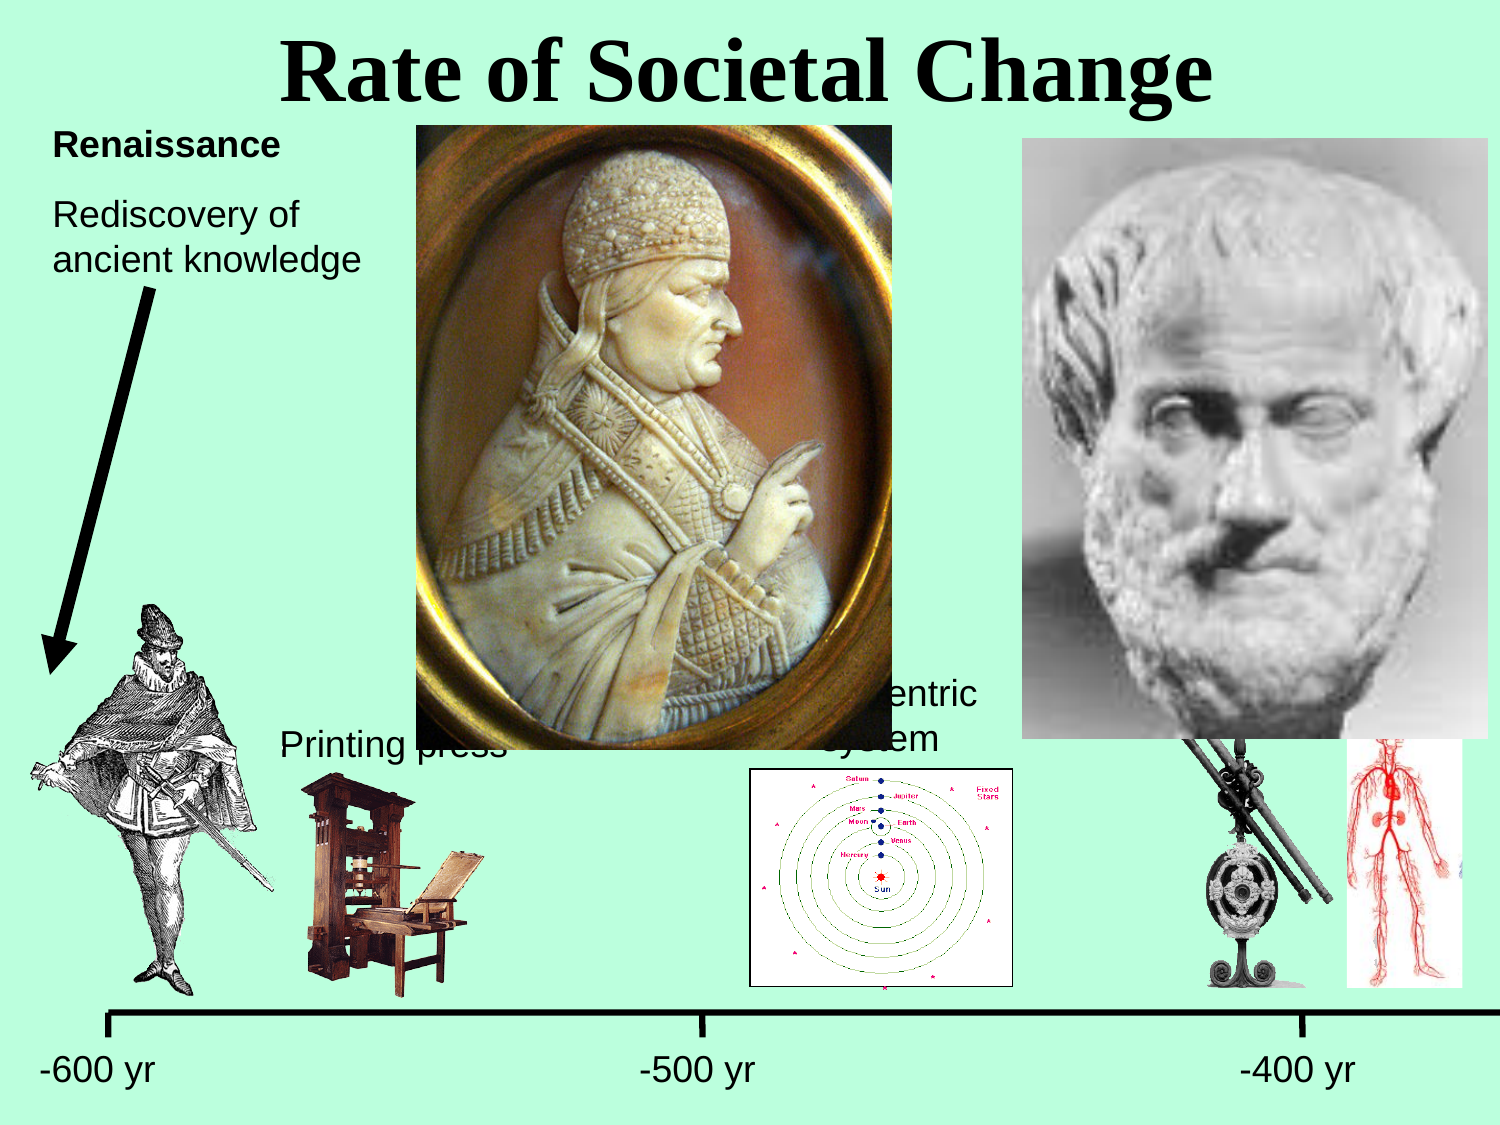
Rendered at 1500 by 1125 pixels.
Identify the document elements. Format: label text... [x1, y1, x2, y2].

text_box Heliocentric system [755, 661, 1006, 763]
picture [1022, 138, 1488, 988]
picture [415, 125, 892, 751]
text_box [749, 764, 1013, 1001]
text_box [24, 1012, 1500, 1098]
text_box Renaissance [37, 112, 425, 173]
text_box Circulatory system [1492, 603, 1500, 709]
text_box Printing press [291, 712, 538, 773]
picture [297, 770, 488, 1001]
picture [7, 599, 288, 1001]
text_box Rate of Societal Change [22, 2, 1473, 127]
text_box Rediscovery of ancient knowledge [37, 182, 410, 287]
